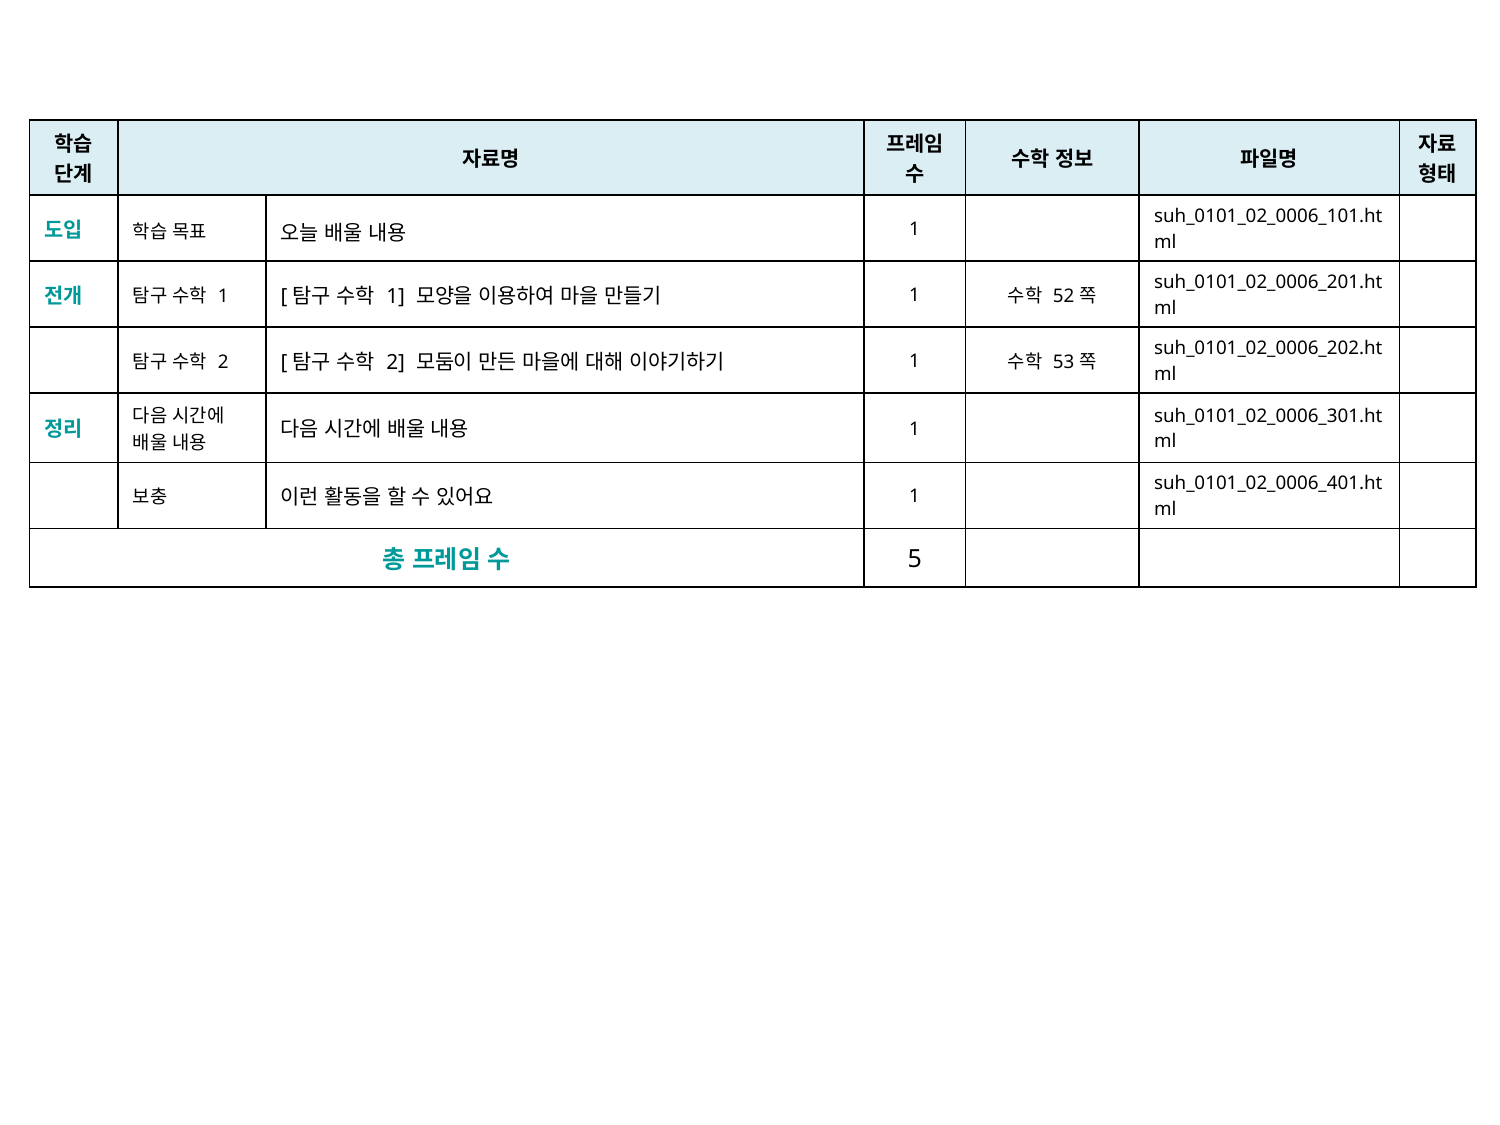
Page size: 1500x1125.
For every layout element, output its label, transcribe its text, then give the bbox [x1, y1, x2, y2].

table_header 프레임 수 [865, 121, 965, 194]
table_header 자료명 [119, 121, 863, 194]
table_cell [30, 463, 117, 528]
table_cell suh_0101_02_0006_202.html [1140, 328, 1399, 392]
table_cell 다음 시간에 배울 내용 [119, 394, 265, 462]
table_cell [1140, 529, 1399, 586]
table_cell 이런 활동을 할 수 있어요 [267, 463, 863, 528]
table_cell [30, 328, 117, 392]
table_cell 도입 [30, 196, 117, 260]
table_cell [1400, 262, 1475, 326]
table_cell [1400, 394, 1475, 462]
table_cell [탐구 수학 1] 모양을 이용하여 마을 만들기 [267, 262, 863, 326]
table_cell 총 프레임 수 [30, 529, 863, 586]
table_cell [966, 196, 1138, 260]
table_cell 1 [865, 328, 965, 392]
table_cell 오늘 배울 내용 [267, 196, 863, 260]
table_cell [966, 463, 1138, 528]
table_cell 정리 [30, 394, 117, 462]
table_cell 탐구 수학 2 [119, 328, 265, 392]
table_cell 다음 시간에 배울 내용 [267, 394, 863, 462]
table_cell 수학 52쪽 [966, 262, 1138, 326]
table_cell [탐구 수학 2] 모둠이 만든 마을에 대해 이야기하기 [267, 328, 863, 392]
table_header 학습 단계 [30, 121, 117, 194]
table_cell 전개 [30, 262, 117, 326]
table_header 수학 정보 [966, 121, 1138, 194]
table_cell [1400, 529, 1475, 586]
table_cell 수학 53쪽 [966, 328, 1138, 392]
table_cell 5 [865, 529, 965, 586]
table_cell 1 [865, 463, 965, 528]
table_cell [1400, 328, 1475, 392]
table_cell suh_0101_02_0006_201.html [1140, 262, 1399, 326]
table_cell 탐구 수학 1 [119, 262, 265, 326]
table_cell 1 [865, 394, 965, 462]
table_cell 보충 [119, 463, 265, 528]
table_cell [1400, 463, 1475, 528]
table_cell 1 [865, 196, 965, 260]
table_header 파일명 [1140, 121, 1399, 194]
table_cell [966, 529, 1138, 586]
table_cell 1 [865, 262, 965, 326]
table_cell [966, 394, 1138, 462]
table_cell suh_0101_02_0006_301.html [1140, 394, 1399, 462]
table_cell 학습 목표 [119, 196, 265, 260]
table_cell suh_0101_02_0006_401.html [1140, 463, 1399, 528]
table_header 자료 형태 [1400, 121, 1475, 194]
table_cell suh_0101_02_0006_101.html [1140, 196, 1399, 260]
table_cell [1400, 196, 1475, 260]
